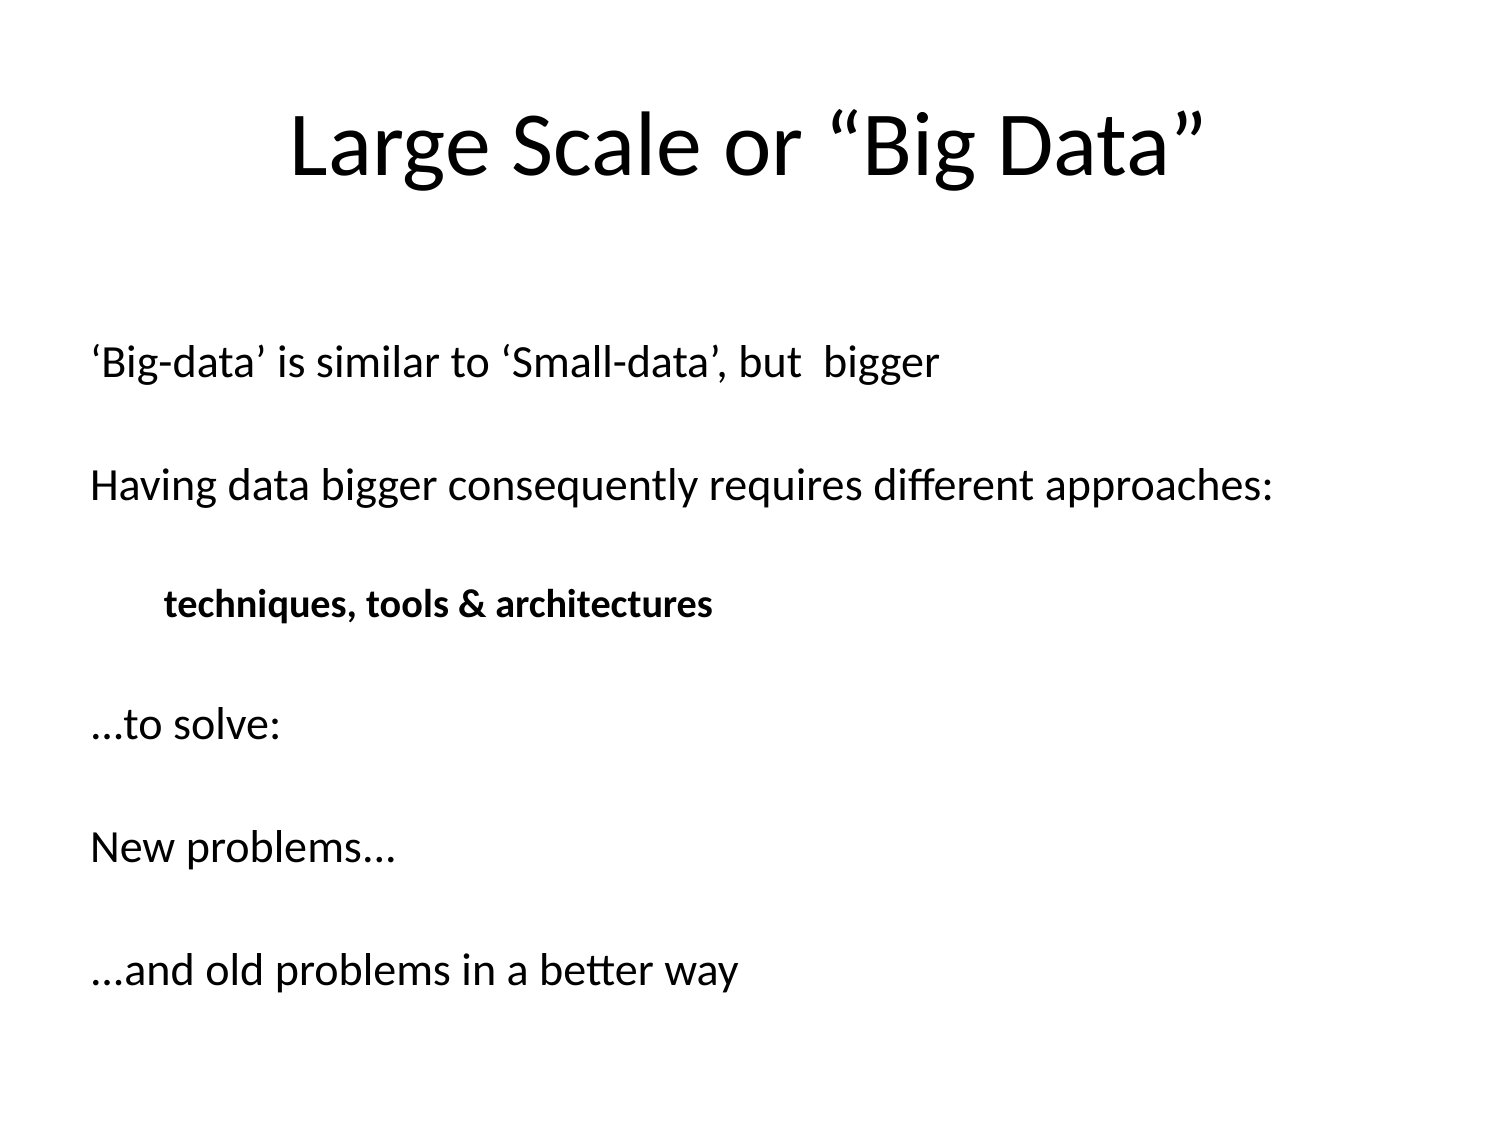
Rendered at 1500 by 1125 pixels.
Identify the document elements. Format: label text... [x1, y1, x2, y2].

list ‘Big-data’ is similar to ‘Small-data’, but bigger Having data bigger consequently requires different approaches: techniques, tools & architectures ...to solve: New problems... ...and old problems in a better way [75, 262, 1425, 1005]
title Large Scale or “Big Data” [75, 45, 1425, 233]
